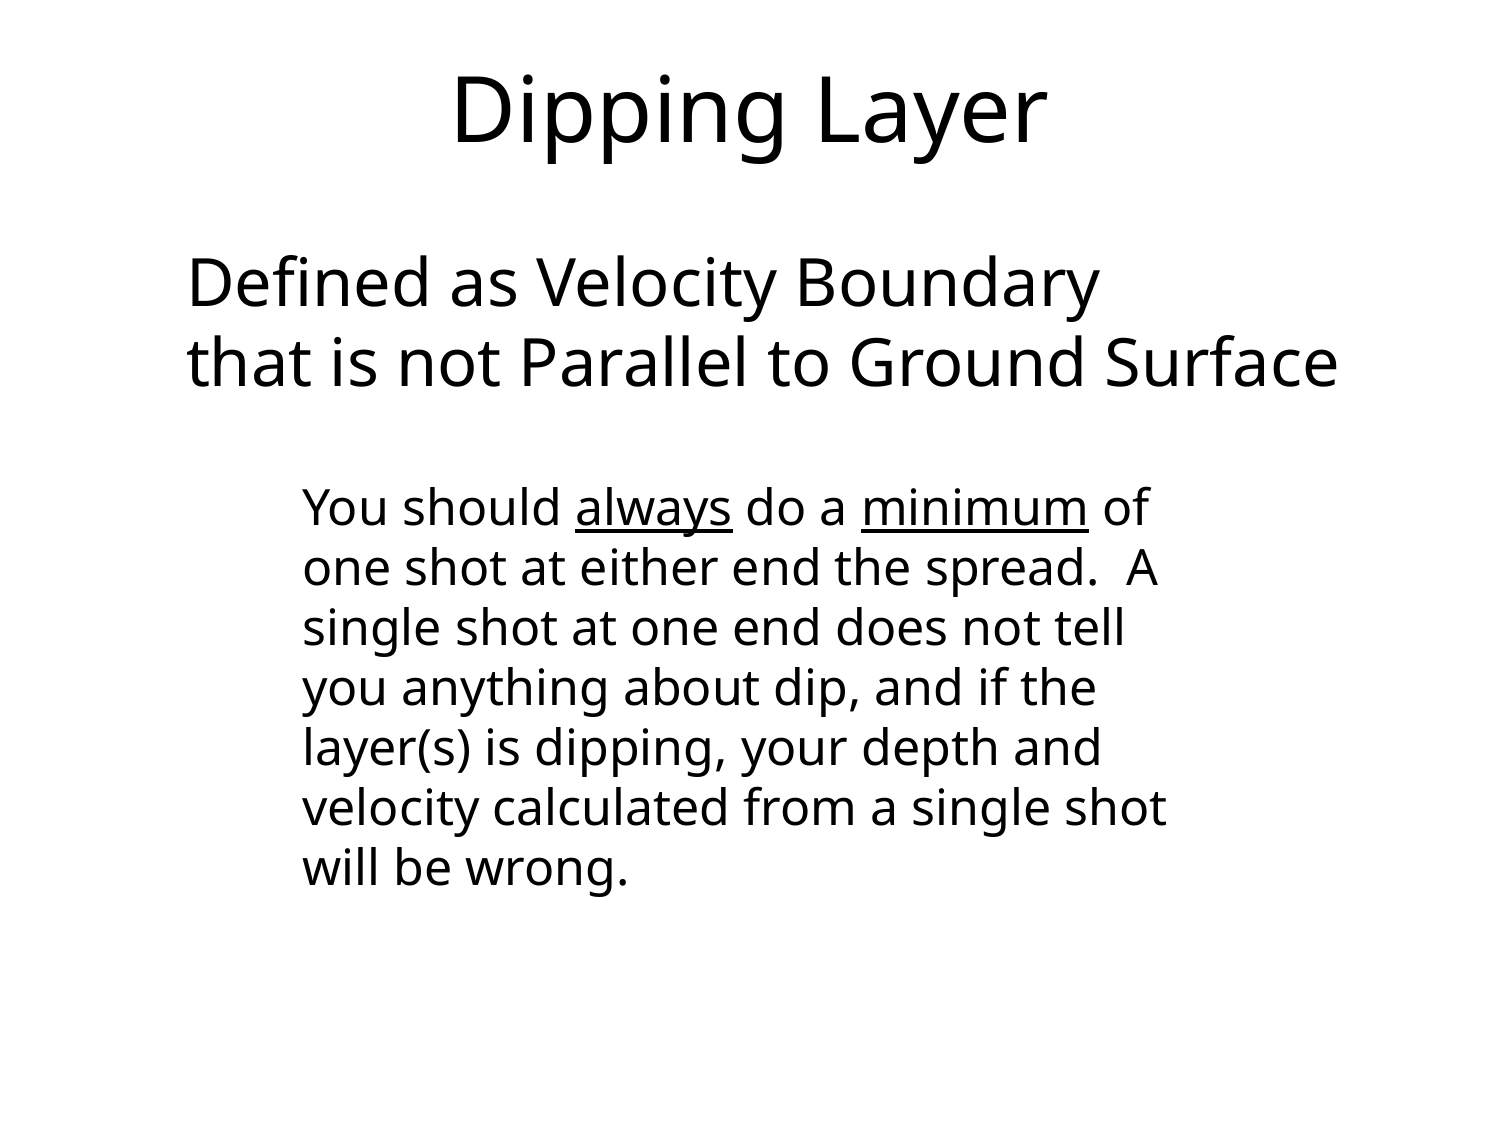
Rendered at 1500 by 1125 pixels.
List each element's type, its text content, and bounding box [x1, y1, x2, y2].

title Dipping Layer [112, 12, 1388, 200]
text_box You should always do a minimum of one shot at either end the spread. A single shot at one end does not tell you anything about dip, and if the layer(s) is dipping, your depth and velocity calculated from a single shot will be wrong. [287, 467, 1216, 903]
text_box Defined as Velocity Boundary that is not Parallel to Ground Surface [171, 231, 1357, 407]
